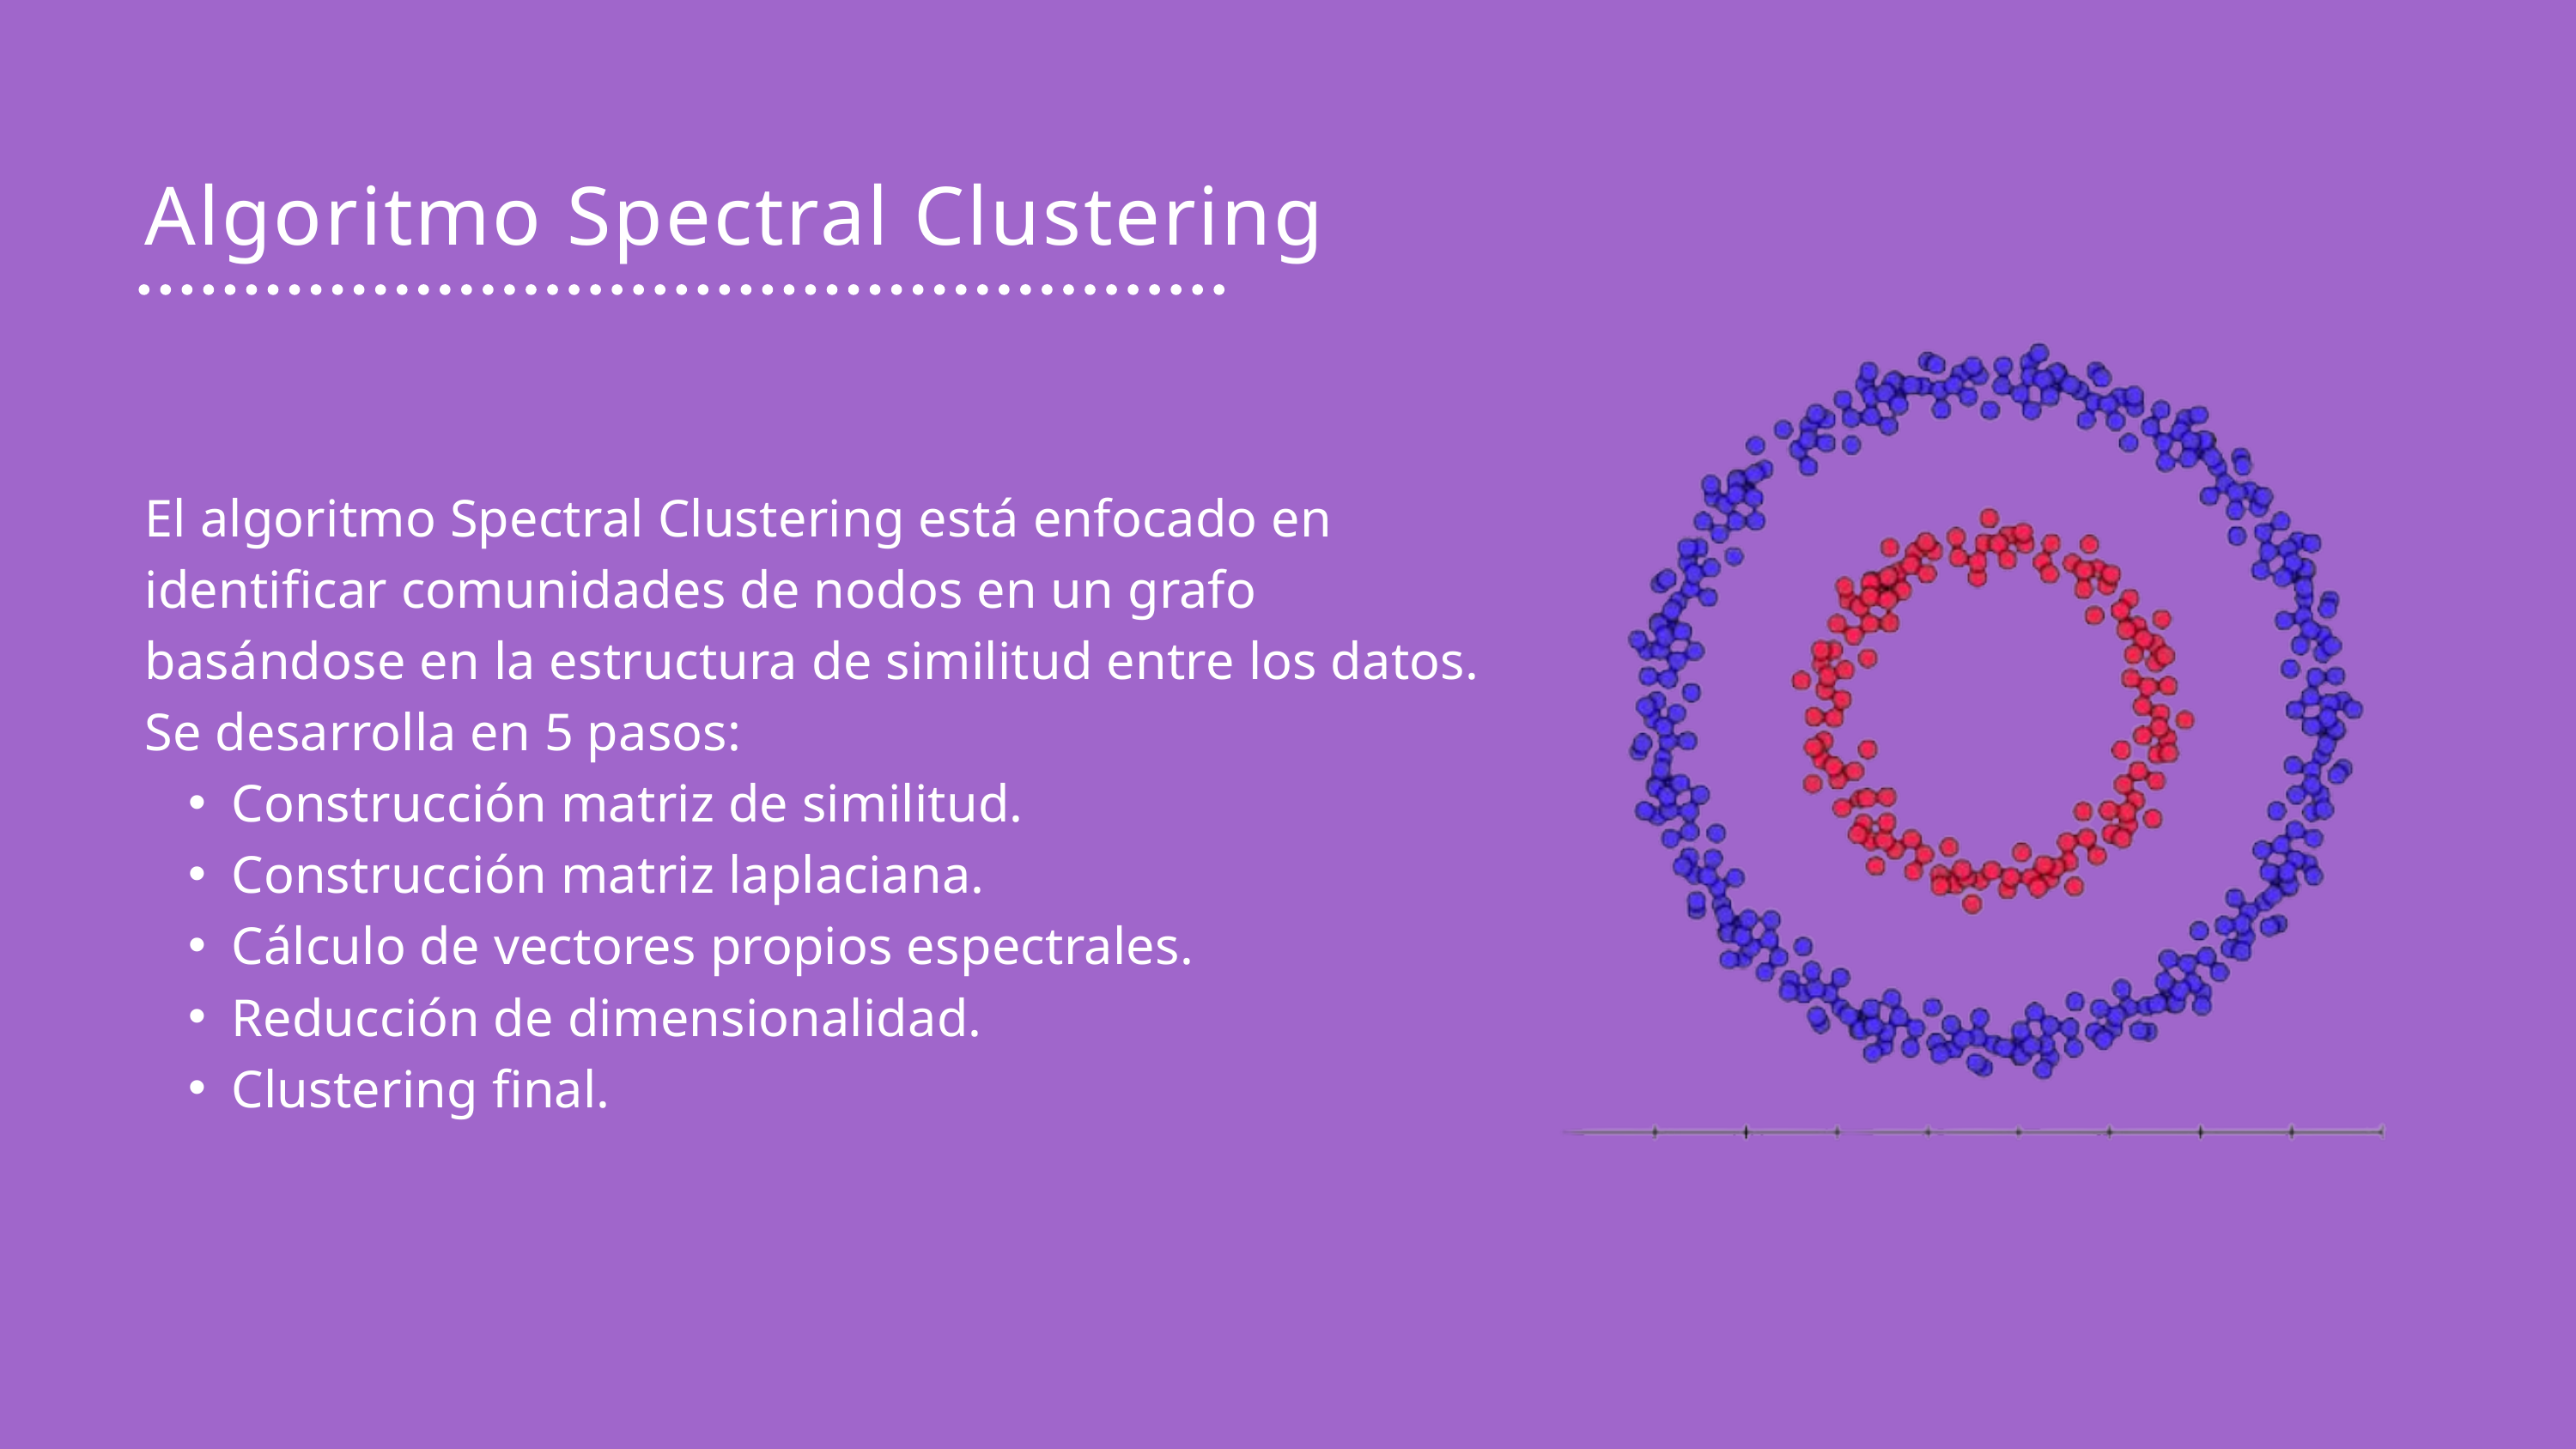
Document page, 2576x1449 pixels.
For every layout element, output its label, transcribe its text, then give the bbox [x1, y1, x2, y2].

text_box El algoritmo Spectral Clustering está enfocado en identificar comunidades de nodos en un grafo basándose en la estructura de similitud entre los datos. Se desarrolla en 5 pasos: Construcción matriz de similitud. Construcción matriz laplaciana. Cálculo de vectores propios espectrales. Reducción de dimensionalidad. Clustering final. [144, 476, 1522, 1118]
text_box Algoritmo Spectral Clustering [144, 164, 1437, 261]
text_box [1528, 262, 2432, 1192]
